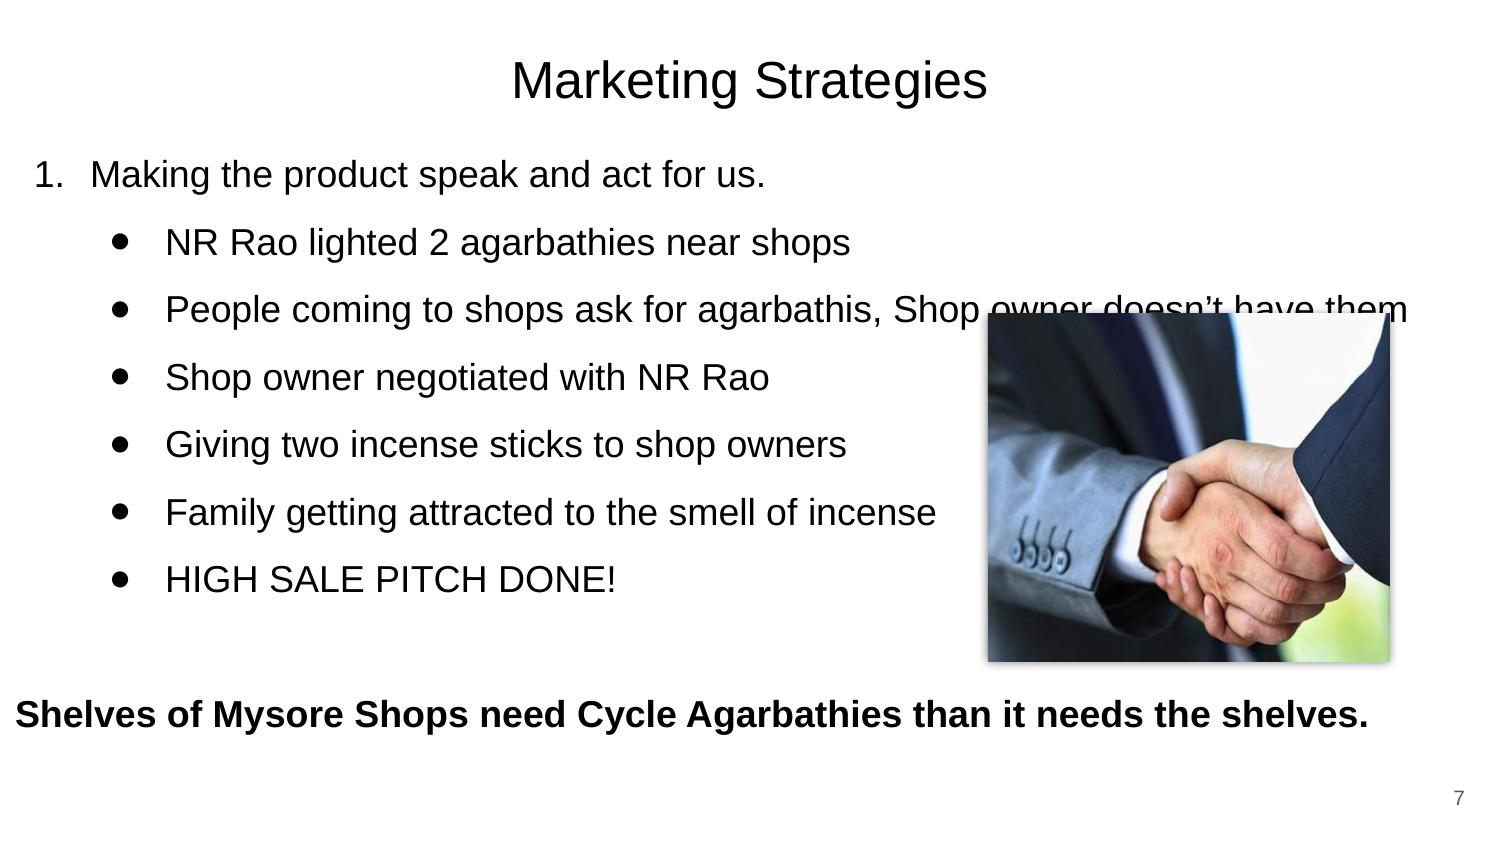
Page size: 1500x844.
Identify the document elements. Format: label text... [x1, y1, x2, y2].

slide_number 7 [1389, 764, 1480, 830]
text_box Marketing Strategies [0, 0, 1500, 112]
text_box Making the product speak and act for us. NR Rao lighted 2 agarbathies near shops People coming to shops ask for agarbathis, Shop owner doesn’t have them Shop owner negotiated with NR Rao Giving two incense sticks to shop owners Family getting attracted to the smell of incense HIGH SALE PITCH DONE! Shelves of Mysore Shops need Cycle Agarbathies than it needs the shelves. [0, 112, 1500, 750]
picture [987, 312, 1391, 662]
